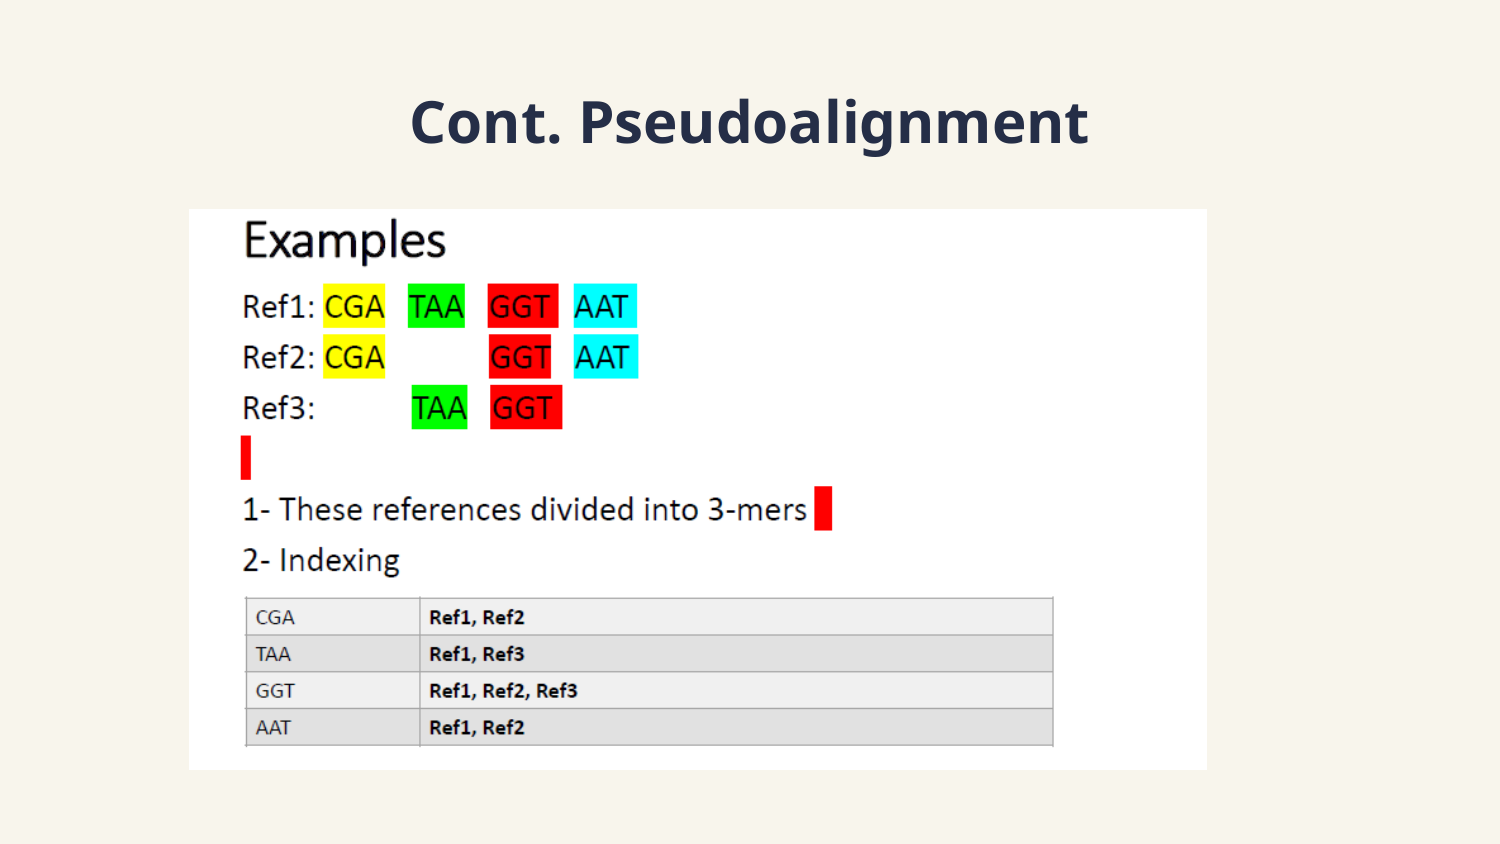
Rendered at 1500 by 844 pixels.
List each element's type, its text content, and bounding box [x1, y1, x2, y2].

picture [188, 208, 1207, 771]
title Cont. Pseudoalignment [118, 72, 1382, 167]
